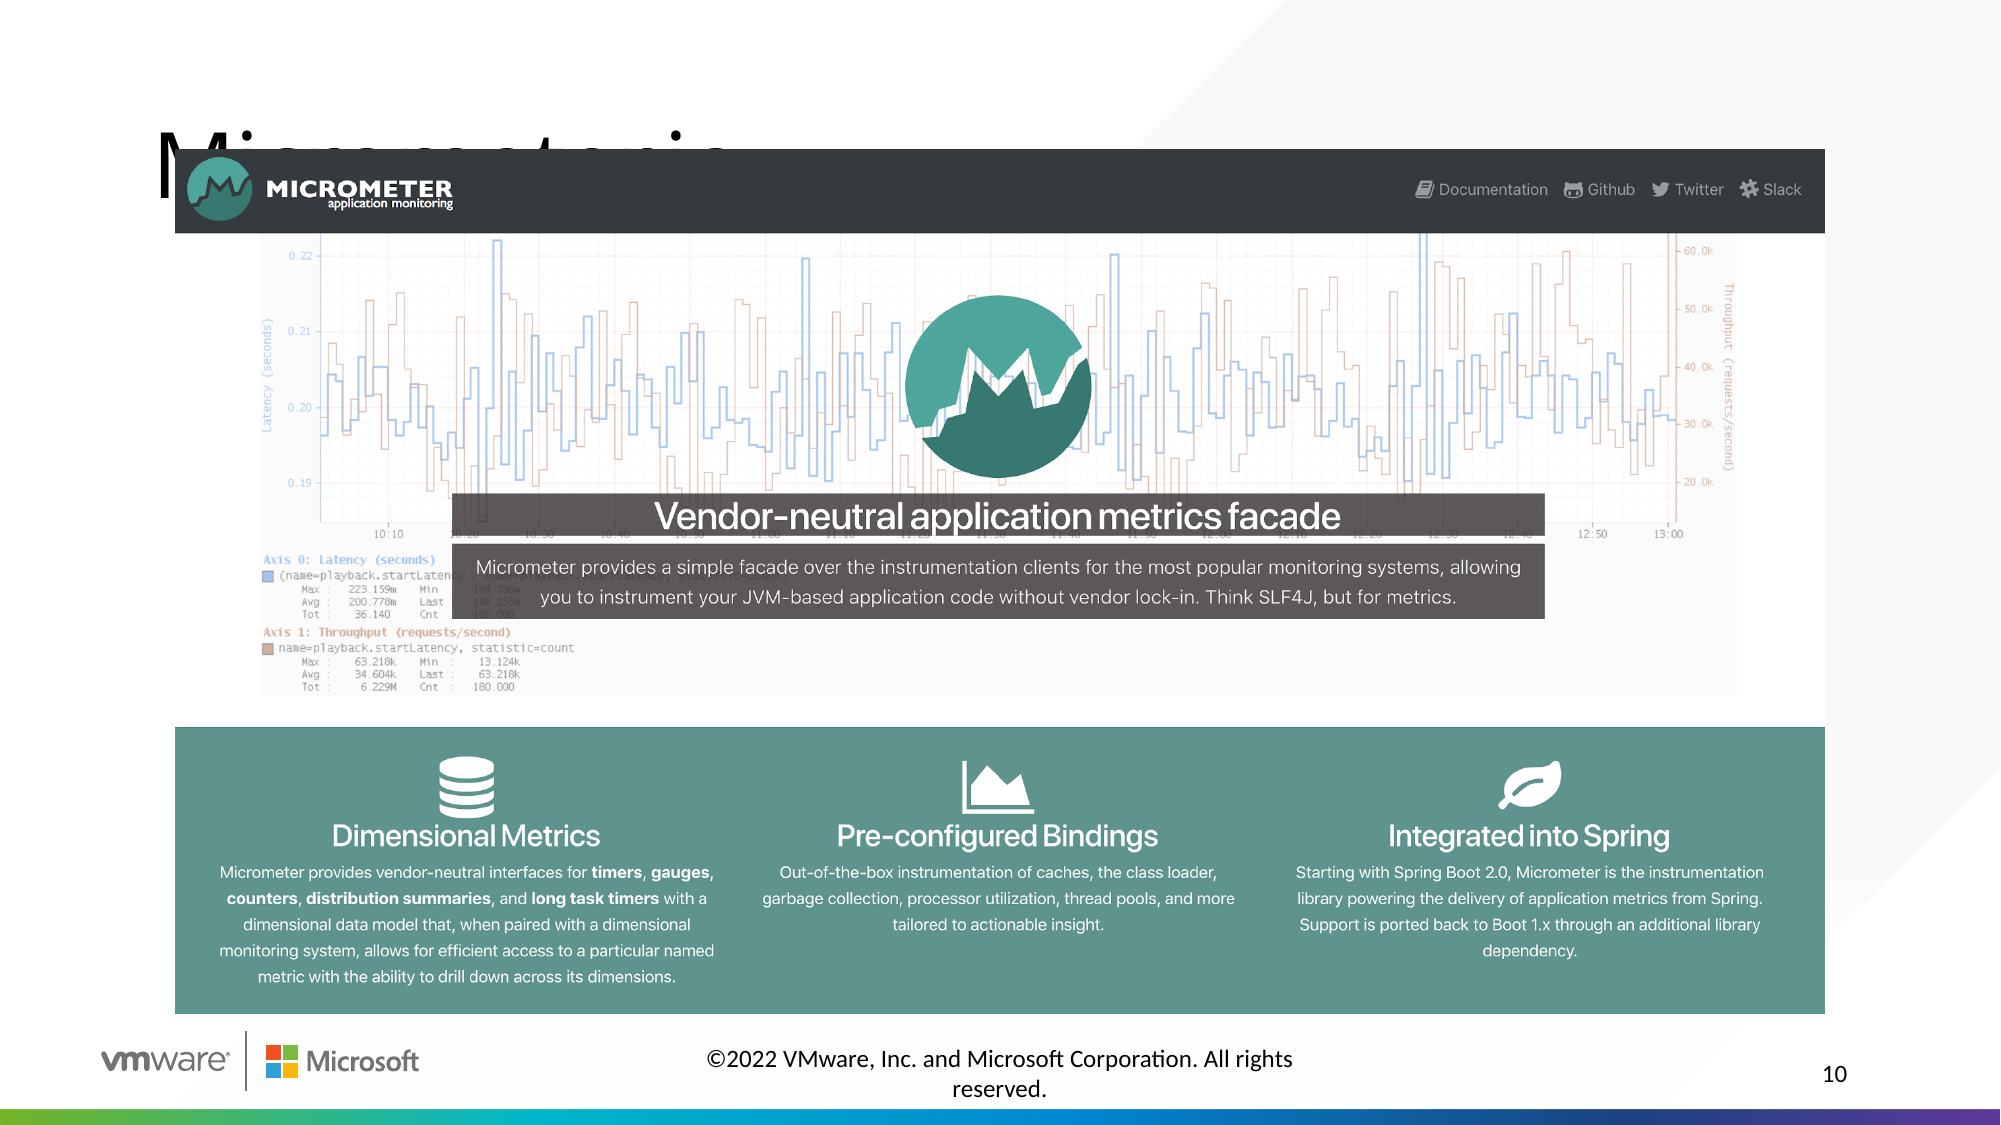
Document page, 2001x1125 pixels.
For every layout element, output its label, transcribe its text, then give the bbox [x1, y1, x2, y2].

picture [175, 149, 1826, 1014]
picture [1073, 1109, 2000, 1125]
picture [0, 1109, 718, 1125]
footer ©2022 VMware, Inc. and Microsoft Corporation. All rights reserved. [662, 1042, 1338, 1103]
title Micrometer.io [137, 59, 1863, 278]
slide_number 10 [1412, 1042, 1863, 1103]
